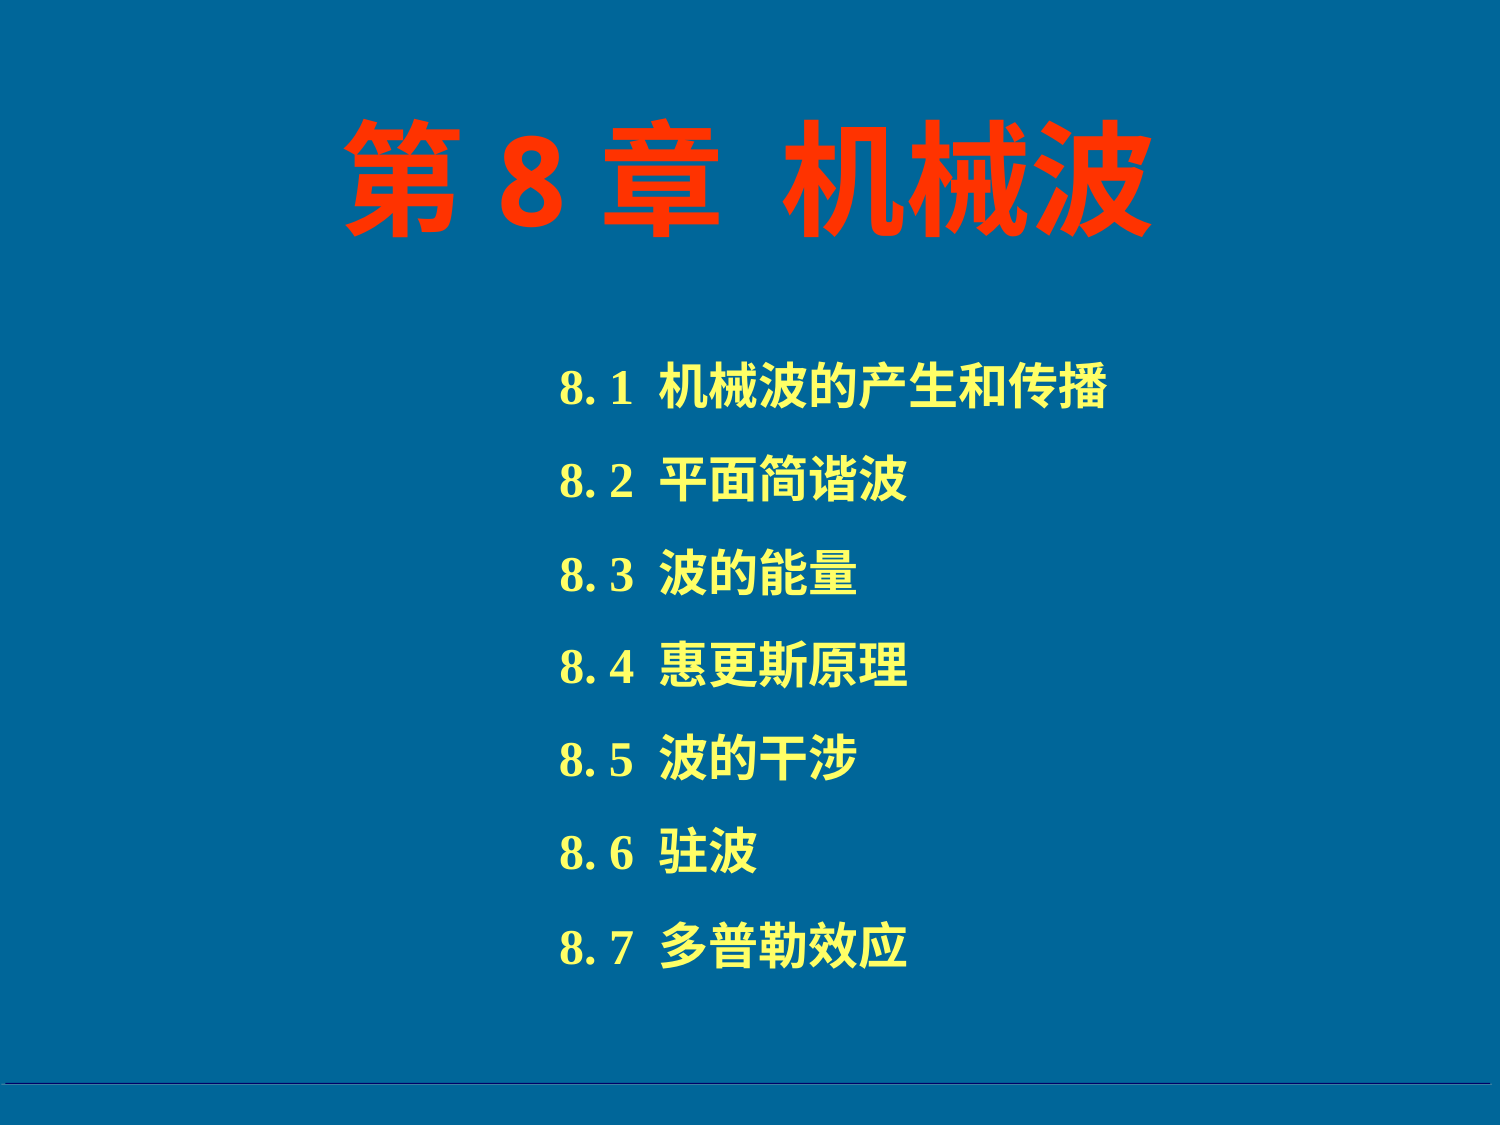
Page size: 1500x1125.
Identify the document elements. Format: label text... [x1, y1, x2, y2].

text_box 8. 6 驻波 [544, 812, 1100, 888]
text_box 8. 2 平面简谐波 [544, 440, 1382, 516]
text_box 8. 4 惠更斯原理 [544, 626, 1301, 702]
text_box 8. 7 多普勒效应 [544, 906, 1100, 982]
text_box 8. 5 波的干涉 [544, 719, 1301, 795]
text_box 8. 3 波的能量 [544, 533, 1419, 609]
text_box 8. 1 机械波的产生和传播 [544, 347, 1382, 423]
text_box 第8章 机械波 [232, 94, 1263, 260]
